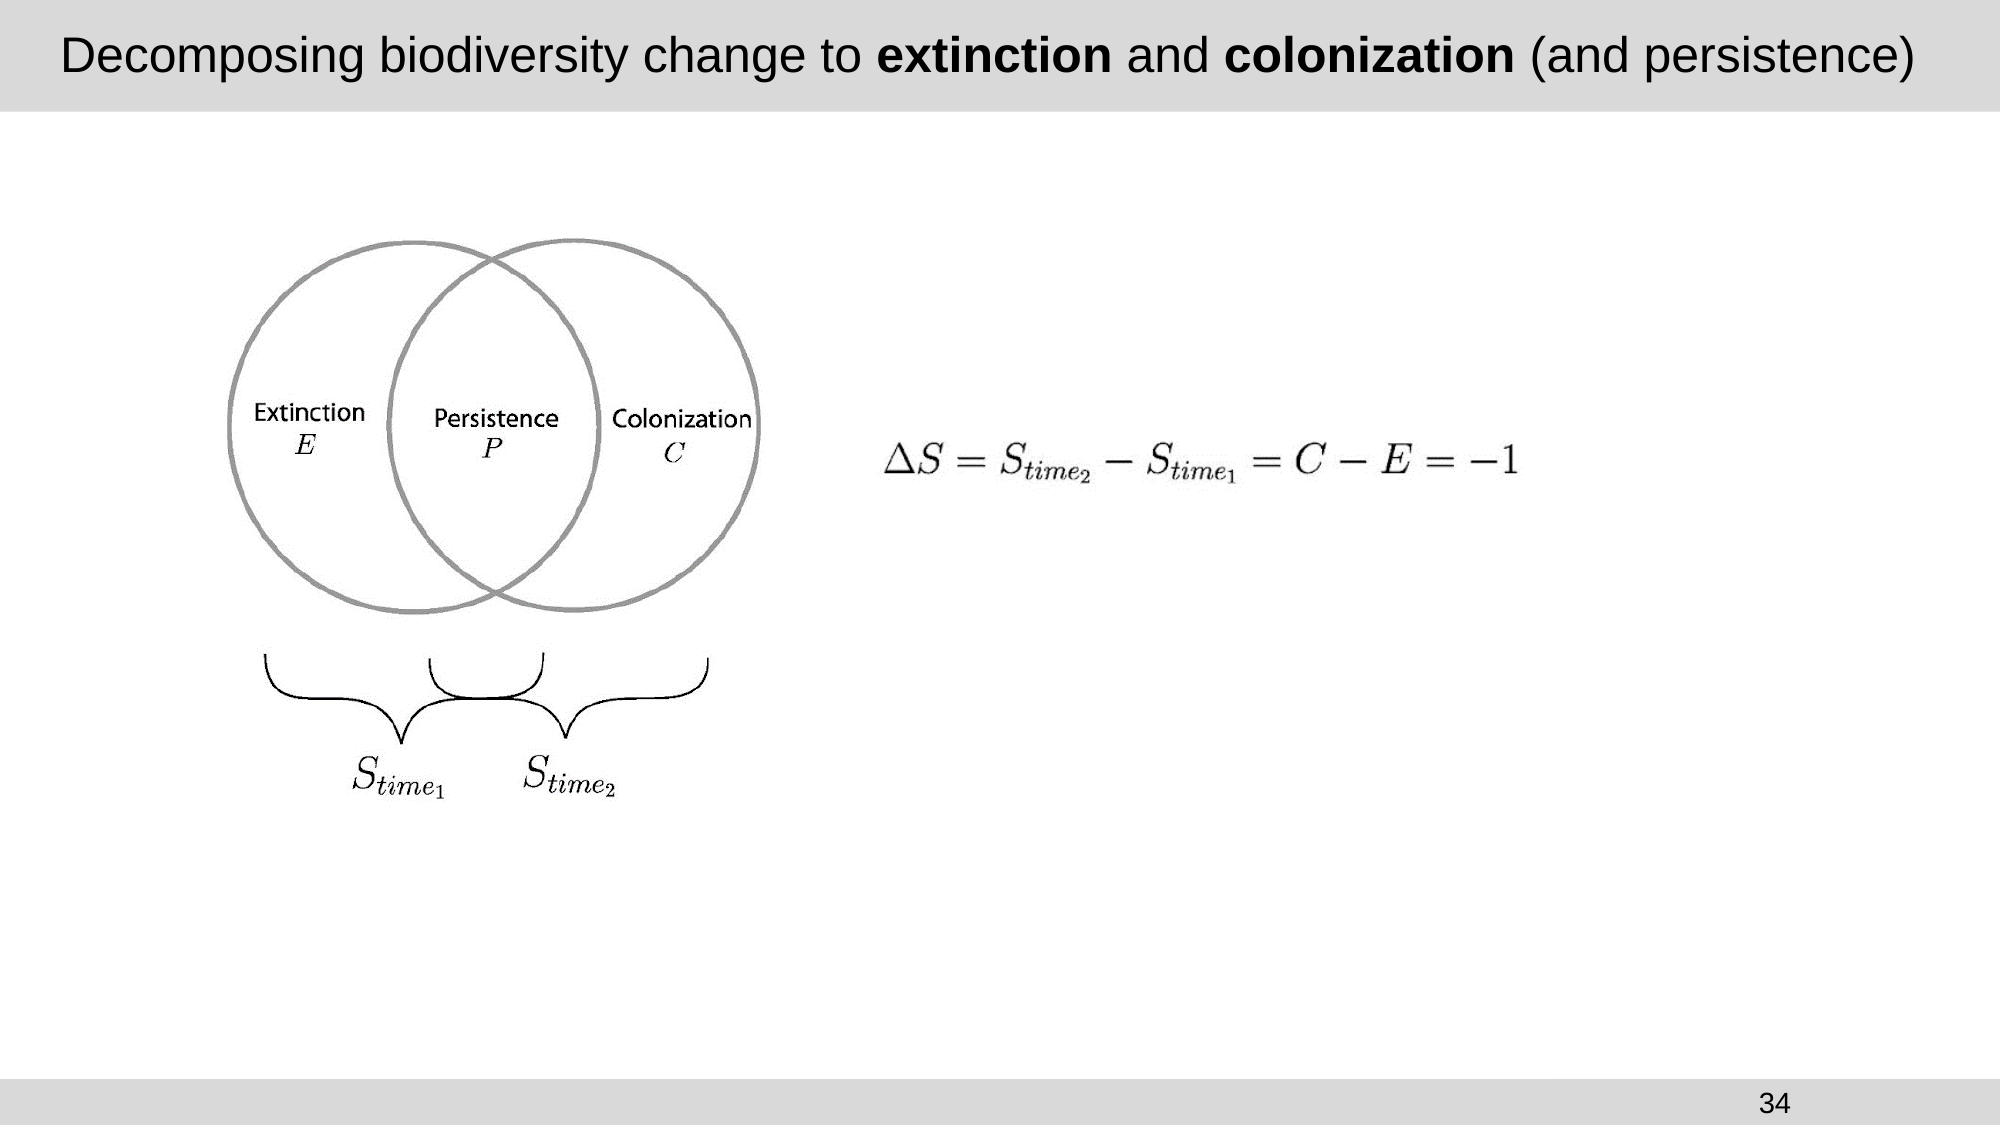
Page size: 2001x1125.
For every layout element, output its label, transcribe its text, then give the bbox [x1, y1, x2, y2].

footer [0, 1079, 1550, 1125]
picture [210, 192, 775, 838]
text_box 34 [1549, 1078, 2000, 1125]
title Decomposing biodiversity change to extinction and colonization (and persistence) [0, 0, 2000, 112]
picture [873, 391, 1652, 515]
